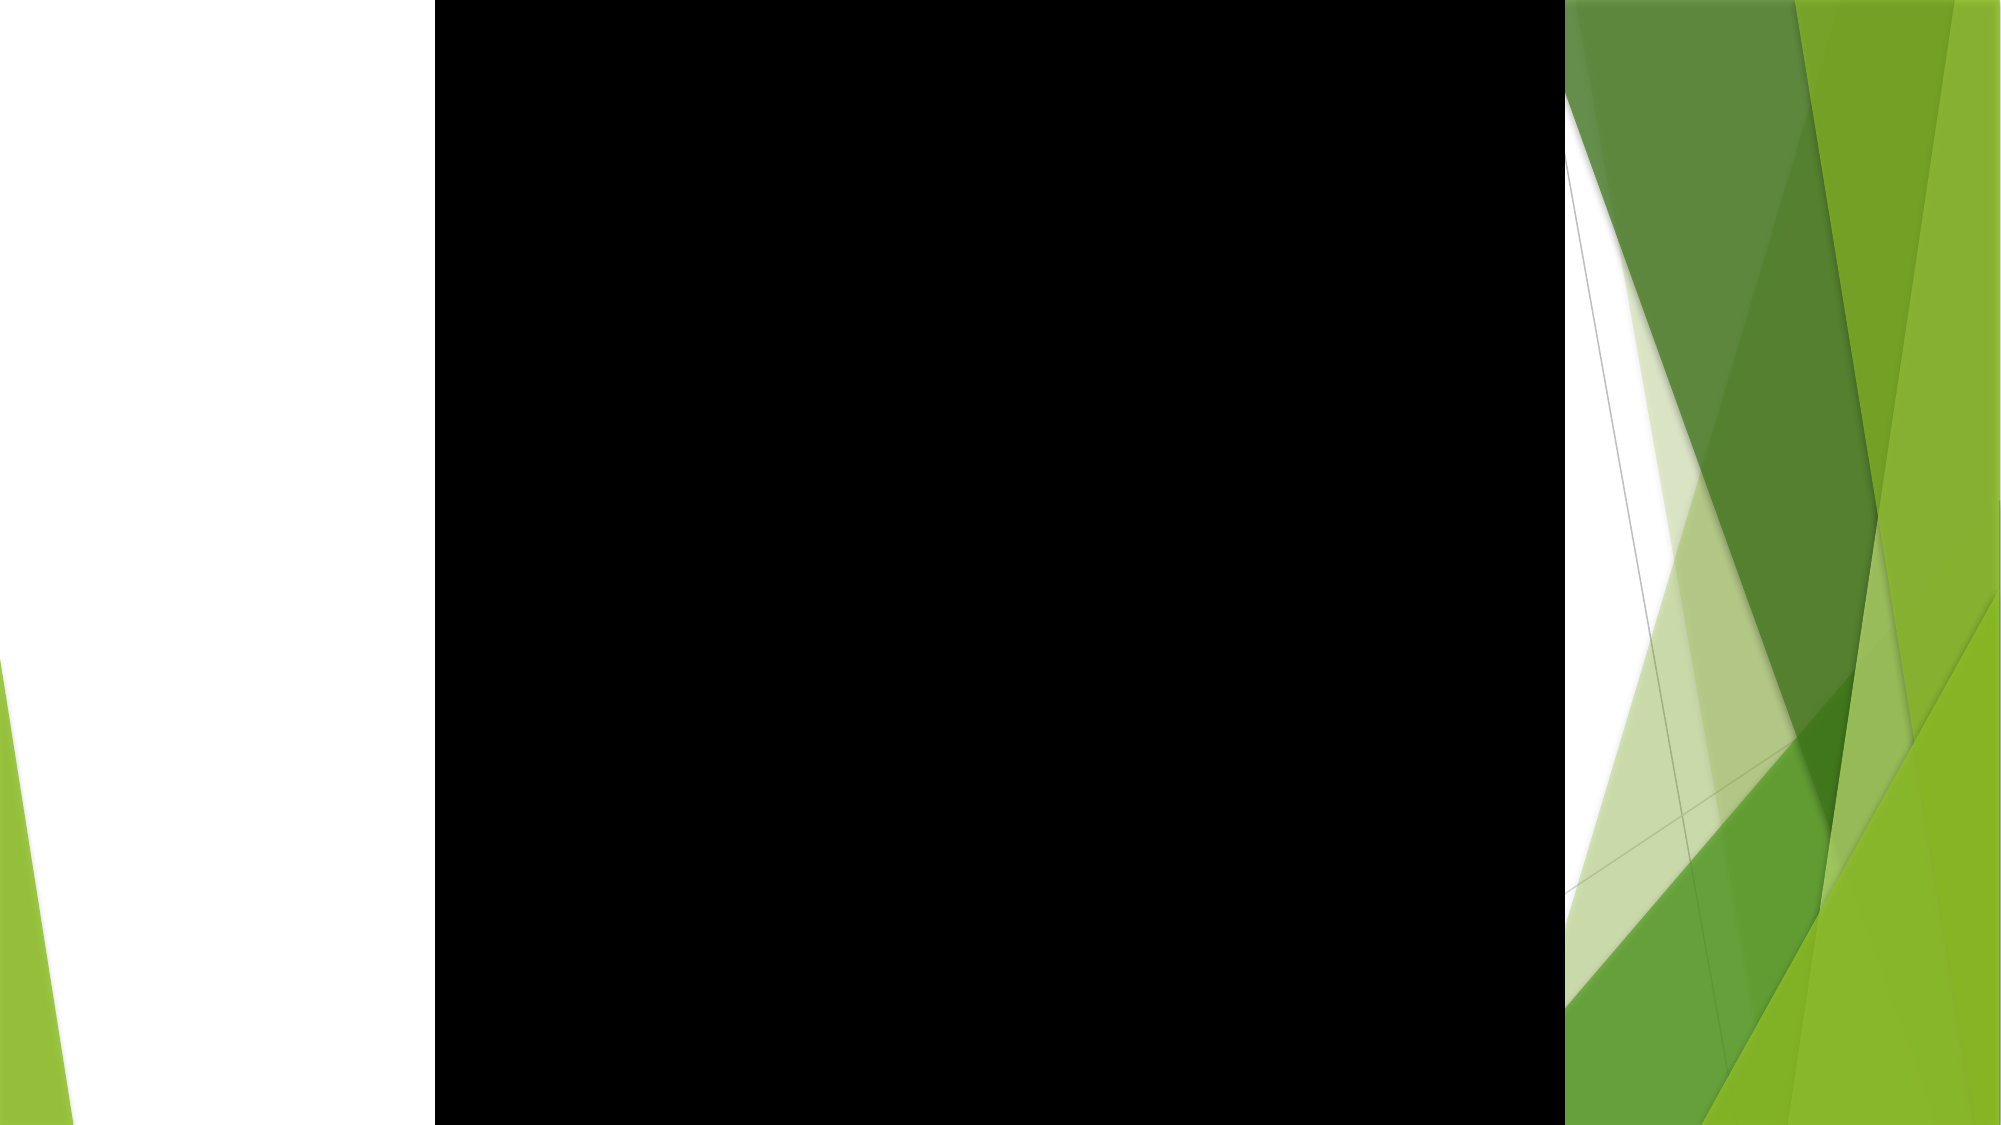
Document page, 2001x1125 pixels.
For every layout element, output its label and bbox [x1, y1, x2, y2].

list [435, 0, 1565, 1125]
